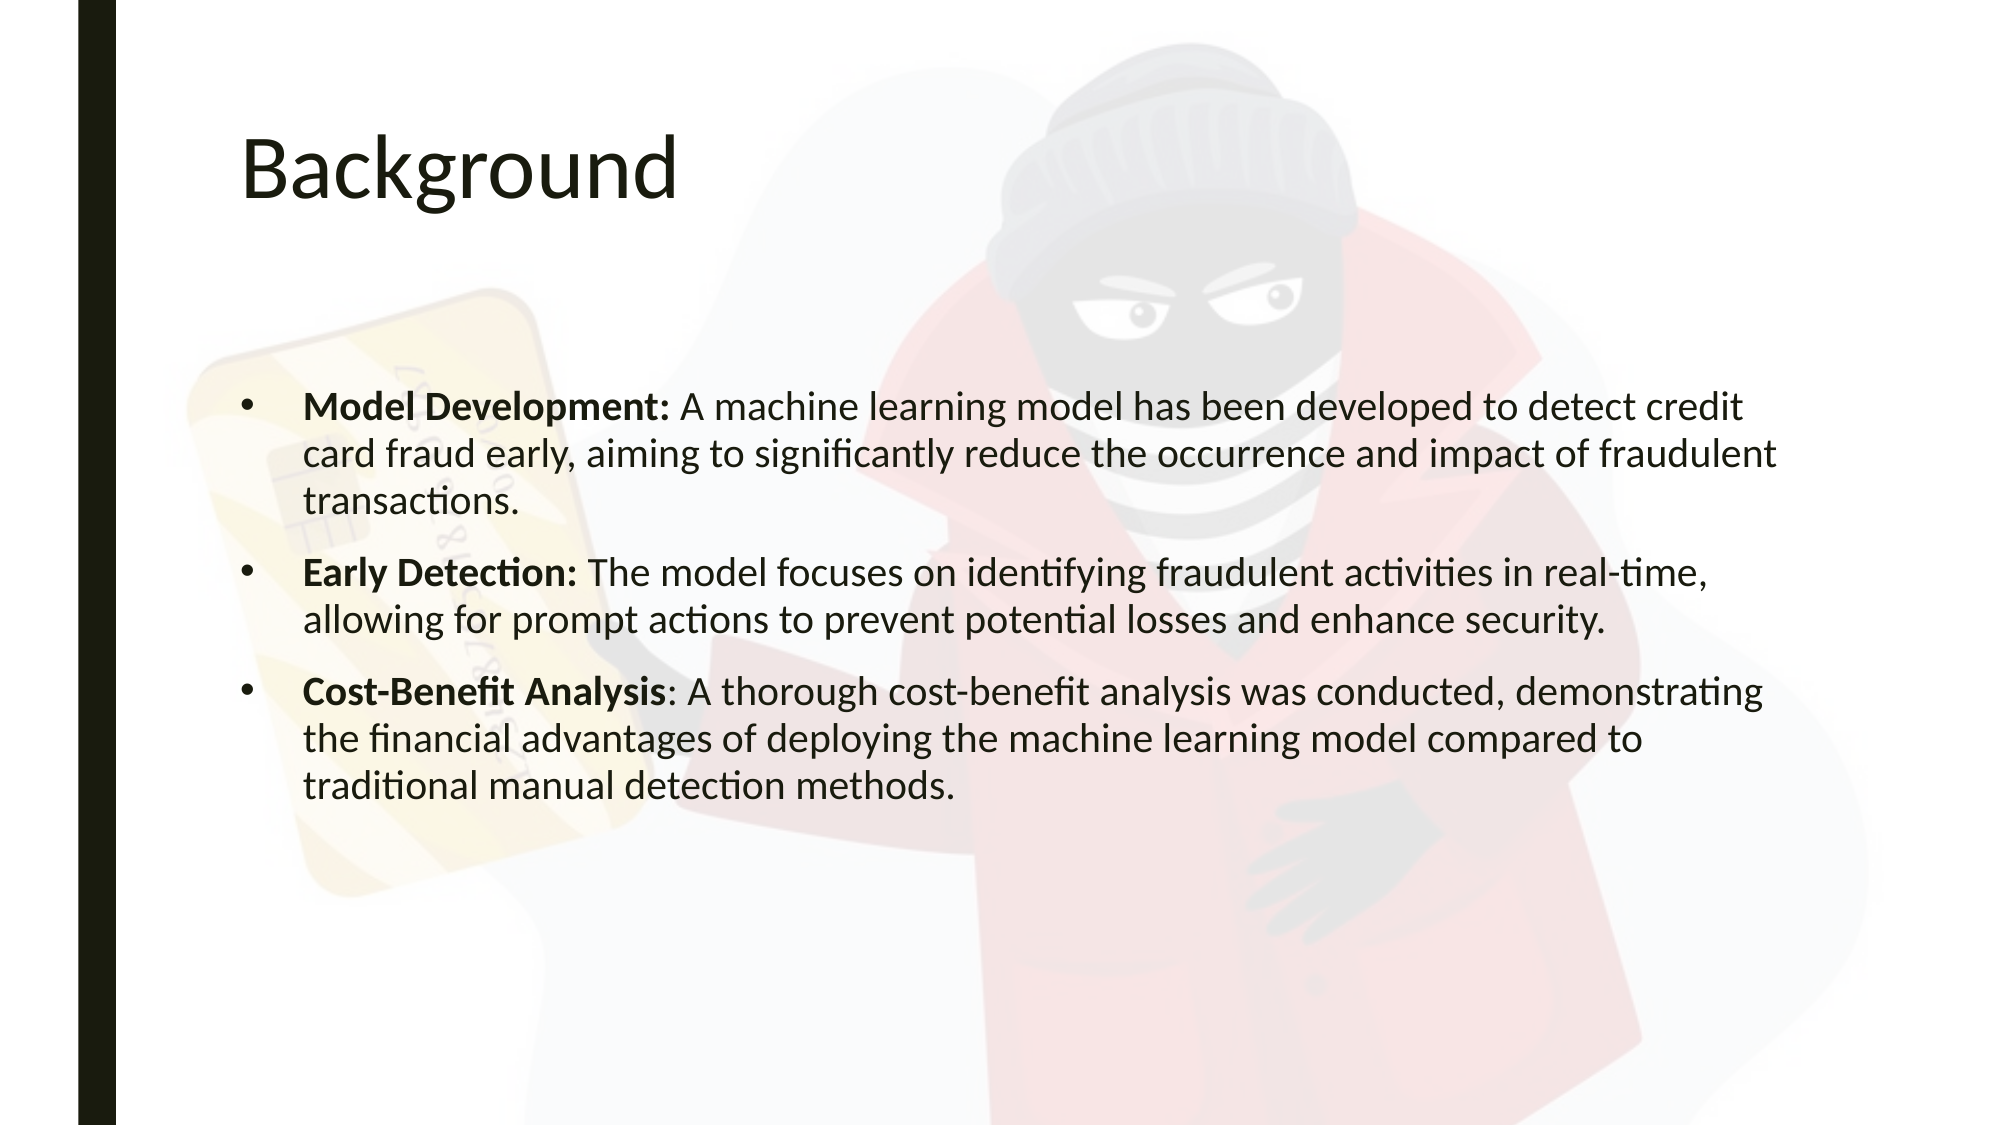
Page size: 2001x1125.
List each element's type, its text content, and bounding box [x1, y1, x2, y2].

title Background [225, 112, 1800, 357]
list Model Development: A machine learning model has been developed to detect credit card fraud early, aiming to significantly reduce the occurrence and impact of fraudulent transactions. Early Detection: The model focuses on identifying fraudulent activities in real-time, allowing for prompt actions to prevent potential losses and enhance security. Cost-Benefit Analysis: A thorough cost-benefit analysis was conducted, demonstrating the financial advantages of deploying the machine learning model compared to traditional manual detection methods. [225, 375, 1800, 963]
